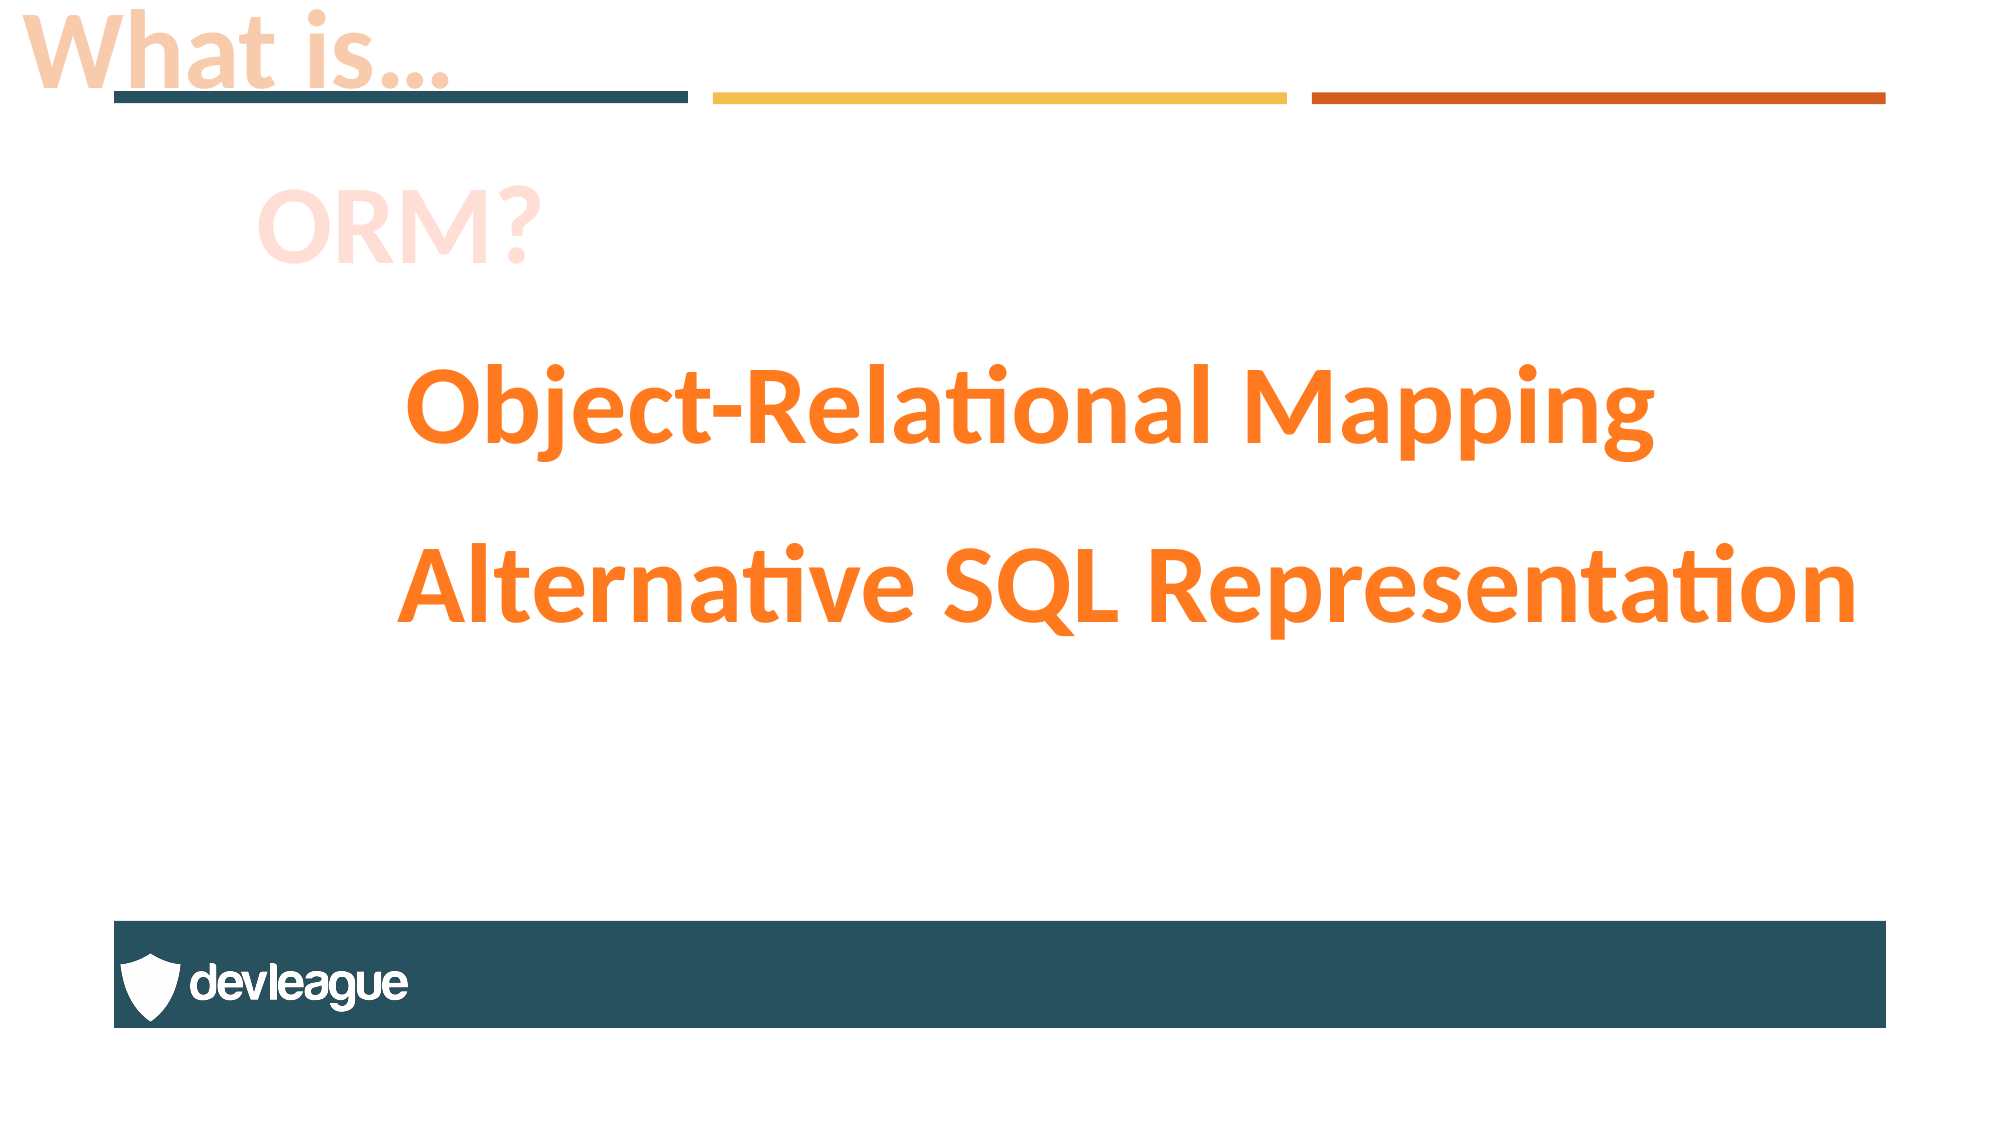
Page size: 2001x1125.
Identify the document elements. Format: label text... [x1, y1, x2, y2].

text_box Object-Relational Mapping [330, 323, 1732, 474]
text_box What is… [7, 0, 472, 118]
text_box [712, 91, 1288, 105]
text_box [1311, 91, 1887, 105]
text_box ORM? [210, 143, 592, 294]
text_box [472, 90, 689, 104]
text_box [113, 920, 1887, 1029]
picture [120, 953, 412, 1022]
text_box Alternative SQL Representation [317, 502, 1941, 652]
